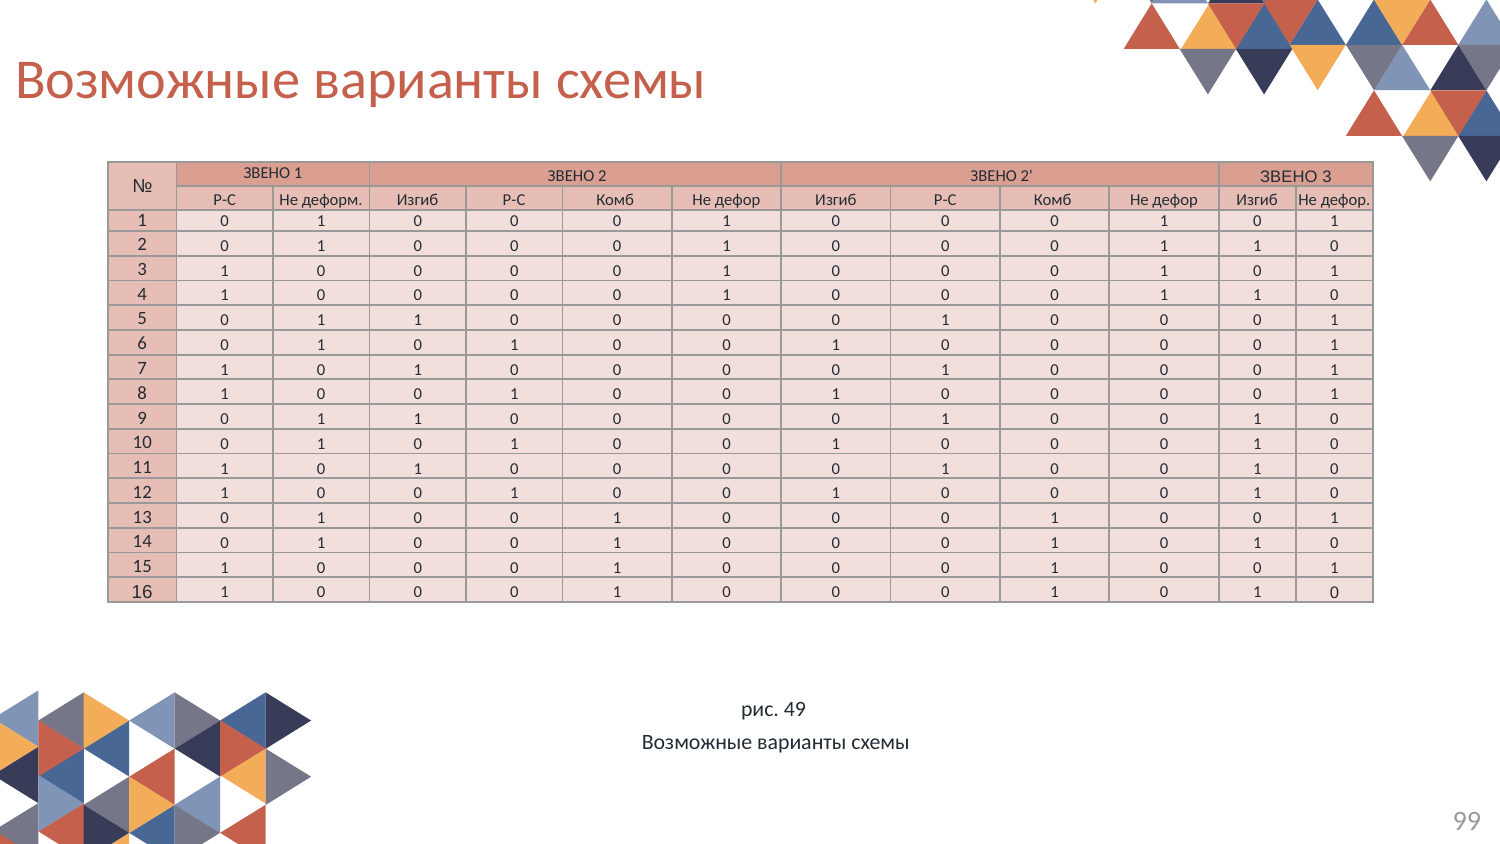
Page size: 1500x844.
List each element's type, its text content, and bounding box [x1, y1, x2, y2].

table_cell 1 [1001, 529, 1108, 552]
table_cell Не деформ. [274, 187, 369, 209]
table_cell 1 [1297, 257, 1372, 280]
table_cell 1 [177, 380, 272, 403]
table_cell 3 [109, 257, 176, 280]
table_header ЗВЕНО 3 [1220, 163, 1372, 185]
table_cell 0 [673, 454, 780, 477]
table_cell Р-C [177, 187, 272, 209]
table_cell 0 [563, 331, 671, 354]
table_cell 0 [1297, 479, 1372, 502]
table_cell 7 [109, 356, 176, 378]
table_cell 1 [177, 578, 272, 601]
table_cell 1 [891, 454, 999, 477]
table_cell 1 [1297, 380, 1372, 403]
table_cell 1 [467, 479, 562, 502]
table_cell 0 [782, 529, 890, 552]
table_cell 8 [109, 380, 176, 403]
table_cell 1 [563, 553, 671, 576]
table_cell 1 [177, 356, 272, 378]
table_cell 0 [782, 257, 890, 280]
table_cell 0 [370, 281, 465, 304]
table_cell 9 [109, 405, 176, 428]
table_cell 0 [1297, 232, 1372, 255]
table_cell 5 [109, 306, 176, 329]
table_cell 0 [673, 356, 780, 378]
table_cell 1 [673, 232, 780, 255]
table_cell 1 [370, 454, 465, 477]
table_cell 0 [563, 306, 671, 329]
table_cell 0 [1001, 430, 1108, 453]
table_cell 0 [782, 281, 890, 304]
table_cell 0 [673, 479, 780, 502]
table_cell 1 [1297, 211, 1372, 230]
table_cell 1 [370, 306, 465, 329]
table_cell 0 [274, 281, 369, 304]
table_cell 0 [1001, 211, 1108, 230]
table_cell 1 [782, 430, 890, 453]
table_cell 1 [177, 454, 272, 477]
table_cell 0 [1001, 405, 1108, 428]
table_cell 0 [563, 257, 671, 280]
table_cell 1 [467, 430, 562, 453]
table_cell 0 [1220, 257, 1295, 280]
table_cell 0 [563, 356, 671, 378]
table_cell 0 [782, 356, 890, 378]
table_cell 1 [274, 529, 369, 552]
table_cell 0 [1110, 529, 1218, 552]
table_cell 0 [782, 232, 890, 255]
table_cell 0 [177, 331, 272, 354]
table_cell 0 [370, 504, 465, 527]
table_cell 0 [891, 281, 999, 304]
table_cell 0 [782, 405, 890, 428]
table_cell 0 [1110, 306, 1218, 329]
table_cell 1 [563, 529, 671, 552]
table_cell 0 [891, 479, 999, 502]
table_cell 1 [1220, 281, 1295, 304]
table_cell 0 [1110, 380, 1218, 403]
table_cell 0 [891, 553, 999, 576]
table_cell 0 [782, 306, 890, 329]
table_cell 1 [563, 578, 671, 601]
table_cell 1 [563, 504, 671, 527]
table_cell 0 [1001, 380, 1108, 403]
table_cell 0 [177, 211, 272, 230]
table_cell 1 [891, 405, 999, 428]
table_cell 0 [1110, 356, 1218, 378]
table_cell 1 [1297, 504, 1372, 527]
table_cell 0 [467, 454, 562, 477]
table_cell 12 [109, 479, 176, 502]
table_cell 0 [782, 211, 890, 230]
table_cell 0 [467, 553, 562, 576]
table_cell 0 [673, 529, 780, 552]
table_cell 1 [1220, 454, 1295, 477]
table_cell 0 [1110, 405, 1218, 428]
text_box 99 [1437, 794, 1500, 844]
table_cell 0 [891, 380, 999, 403]
table_cell 0 [274, 380, 369, 403]
table_cell 1 [673, 257, 780, 280]
table_cell Комб [1001, 187, 1108, 209]
table_cell 1 [1220, 529, 1295, 552]
table_cell 0 [563, 405, 671, 428]
table_cell 1 [782, 380, 890, 403]
table_cell 0 [891, 529, 999, 552]
table_cell 1 [891, 356, 999, 378]
table_cell 0 [1110, 454, 1218, 477]
table_cell 0 [467, 504, 562, 527]
table_cell 0 [274, 479, 369, 502]
table_cell 0 [467, 211, 562, 230]
table_cell 0 [370, 479, 465, 502]
table_cell 1 [274, 232, 369, 255]
table_cell 16 [109, 578, 176, 601]
table_cell 0 [370, 380, 465, 403]
table_cell 1 [274, 211, 369, 230]
table_cell Не дефор [673, 187, 780, 209]
table_cell 1 [1220, 578, 1295, 601]
table_header ЗВЕНО 2 [370, 163, 780, 185]
table_cell 0 [1220, 356, 1295, 378]
table_cell 0 [782, 504, 890, 527]
table_cell 0 [1001, 356, 1108, 378]
table_cell 0 [1220, 380, 1295, 403]
table_cell 1 [1297, 331, 1372, 354]
table_cell 0 [673, 578, 780, 601]
table_cell Изгиб [370, 187, 465, 209]
table_cell 0 [782, 454, 890, 477]
text_box рис. 49 Возможные варианты схемы [150, 678, 1402, 774]
table_cell 0 [782, 578, 890, 601]
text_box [948, 0, 1359, 31]
table_cell 13 [109, 504, 176, 527]
table_cell 0 [1001, 331, 1108, 354]
table_cell 1 [274, 405, 369, 428]
table_cell 1 [274, 430, 369, 453]
table_cell 0 [177, 430, 272, 453]
table_cell Комб [563, 187, 671, 209]
table_cell 0 [891, 211, 999, 230]
table_cell 0 [177, 504, 272, 527]
table_cell 0 [370, 553, 465, 576]
table_cell 1 [1110, 211, 1218, 230]
table_cell Не дефор. [1297, 187, 1372, 209]
table_cell 0 [891, 232, 999, 255]
table_cell 0 [1001, 257, 1108, 280]
table_cell 0 [891, 331, 999, 354]
table_header № [109, 163, 176, 209]
table_cell 0 [1110, 430, 1218, 453]
table_cell Изгиб [1220, 187, 1295, 209]
table_cell 1 [1001, 578, 1108, 601]
table_cell 0 [370, 578, 465, 601]
table_cell 0 [891, 504, 999, 527]
table_cell 0 [563, 281, 671, 304]
table_cell 0 [274, 553, 369, 576]
table_cell 0 [467, 232, 562, 255]
table_cell 1 [1110, 232, 1218, 255]
table_cell 0 [274, 257, 369, 280]
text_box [0, 690, 312, 844]
table_cell 0 [673, 430, 780, 453]
table_cell 1 [177, 257, 272, 280]
table_cell 0 [1110, 504, 1218, 527]
table_cell 1 [1297, 356, 1372, 378]
table_cell 11 [109, 454, 176, 477]
table_cell 0 [673, 380, 780, 403]
table_cell Изгиб [782, 187, 890, 209]
table_cell 1 [782, 479, 890, 502]
table_cell 0 [370, 331, 465, 354]
table_cell 1 [370, 356, 465, 378]
table_cell 0 [467, 529, 562, 552]
table_cell 0 [1220, 331, 1295, 354]
table_cell 0 [1001, 232, 1108, 255]
table_cell 0 [1110, 553, 1218, 576]
table_cell 1 [274, 504, 369, 527]
table_cell 0 [1001, 479, 1108, 502]
table_cell 0 [1220, 553, 1295, 576]
table_cell 0 [563, 232, 671, 255]
table_cell 0 [1110, 479, 1218, 502]
table_cell 0 [563, 430, 671, 453]
table_cell 0 [1110, 578, 1218, 601]
table_header ЗВЕНО 1 [177, 163, 369, 185]
table_cell 1 [177, 553, 272, 576]
table_cell 0 [563, 479, 671, 502]
table_cell 1 [1297, 553, 1372, 576]
table_cell 0 [467, 257, 562, 280]
table_cell 0 [891, 257, 999, 280]
table_cell 0 [467, 306, 562, 329]
table_header ЗВЕНО 2' [782, 163, 1218, 185]
table_cell 0 [274, 578, 369, 601]
table_cell 1 [467, 331, 562, 354]
table_cell 0 [1297, 454, 1372, 477]
table_cell 1 [177, 479, 272, 502]
table_cell 1 [1220, 430, 1295, 453]
table_cell 1 [1220, 479, 1295, 502]
table_cell 0 [1220, 306, 1295, 329]
table_cell 0 [673, 306, 780, 329]
table_cell 0 [563, 454, 671, 477]
table_cell 1 [673, 281, 780, 304]
table_cell 1 [370, 405, 465, 428]
table_cell 15 [109, 553, 176, 576]
table_cell 0 [370, 257, 465, 280]
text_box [1170, 0, 1500, 118]
table_cell 0 [563, 380, 671, 403]
table_cell 0 [177, 306, 272, 329]
table_cell 1 [274, 306, 369, 329]
table_cell 1 [1110, 257, 1218, 280]
table_cell 0 [1297, 405, 1372, 428]
table_cell 0 [673, 331, 780, 354]
table_cell 0 [1110, 331, 1218, 354]
table_cell 0 [370, 430, 465, 453]
table_cell 0 [177, 232, 272, 255]
table_cell 0 [177, 405, 272, 428]
table_cell 0 [177, 529, 272, 552]
table_cell 14 [109, 529, 176, 552]
table_cell 1 [274, 331, 369, 354]
table_cell 1 [1001, 553, 1108, 576]
table_cell 1 [673, 211, 780, 230]
table_cell 0 [673, 504, 780, 527]
table_cell 0 [274, 454, 369, 477]
table_cell 0 [1001, 306, 1108, 329]
table_cell 0 [274, 356, 369, 378]
table_cell 6 [109, 331, 176, 354]
table_cell 0 [563, 211, 671, 230]
table_cell 1 [891, 306, 999, 329]
table_cell 0 [370, 529, 465, 552]
table_cell 1 [109, 211, 176, 230]
table_cell 0 [1297, 578, 1372, 601]
table_cell 0 [891, 578, 999, 601]
table_cell 0 [370, 211, 465, 230]
table_cell 1 [1220, 405, 1295, 428]
table_cell 0 [1001, 454, 1108, 477]
table_cell 0 [1220, 504, 1295, 527]
table_cell 0 [370, 232, 465, 255]
table_cell 0 [782, 553, 890, 576]
table_cell 1 [1297, 306, 1372, 329]
table_cell 0 [1297, 529, 1372, 552]
table_cell 1 [467, 380, 562, 403]
table_cell 0 [1001, 281, 1108, 304]
table_cell 0 [891, 430, 999, 453]
table_cell 0 [1220, 211, 1295, 230]
table_cell 0 [467, 281, 562, 304]
table_cell Р-C [891, 187, 999, 209]
text_box Возможные варианты схемы [0, 0, 768, 162]
table_cell 4 [109, 281, 176, 304]
table_cell Не дефор [1110, 187, 1218, 209]
table_cell 0 [467, 405, 562, 428]
table_cell 0 [467, 356, 562, 378]
table_cell 1 [1220, 232, 1295, 255]
table_cell 2 [109, 232, 176, 255]
table_cell 1 [177, 281, 272, 304]
table_cell 1 [1001, 504, 1108, 527]
table_cell 10 [109, 430, 176, 453]
table_cell 1 [1110, 281, 1218, 304]
table_cell 0 [1297, 430, 1372, 453]
table_cell Р-C [467, 187, 562, 209]
table_cell 0 [673, 405, 780, 428]
table_cell 0 [1297, 281, 1372, 304]
table_cell 0 [673, 553, 780, 576]
table_cell 1 [782, 331, 890, 354]
table_cell 0 [467, 578, 562, 601]
